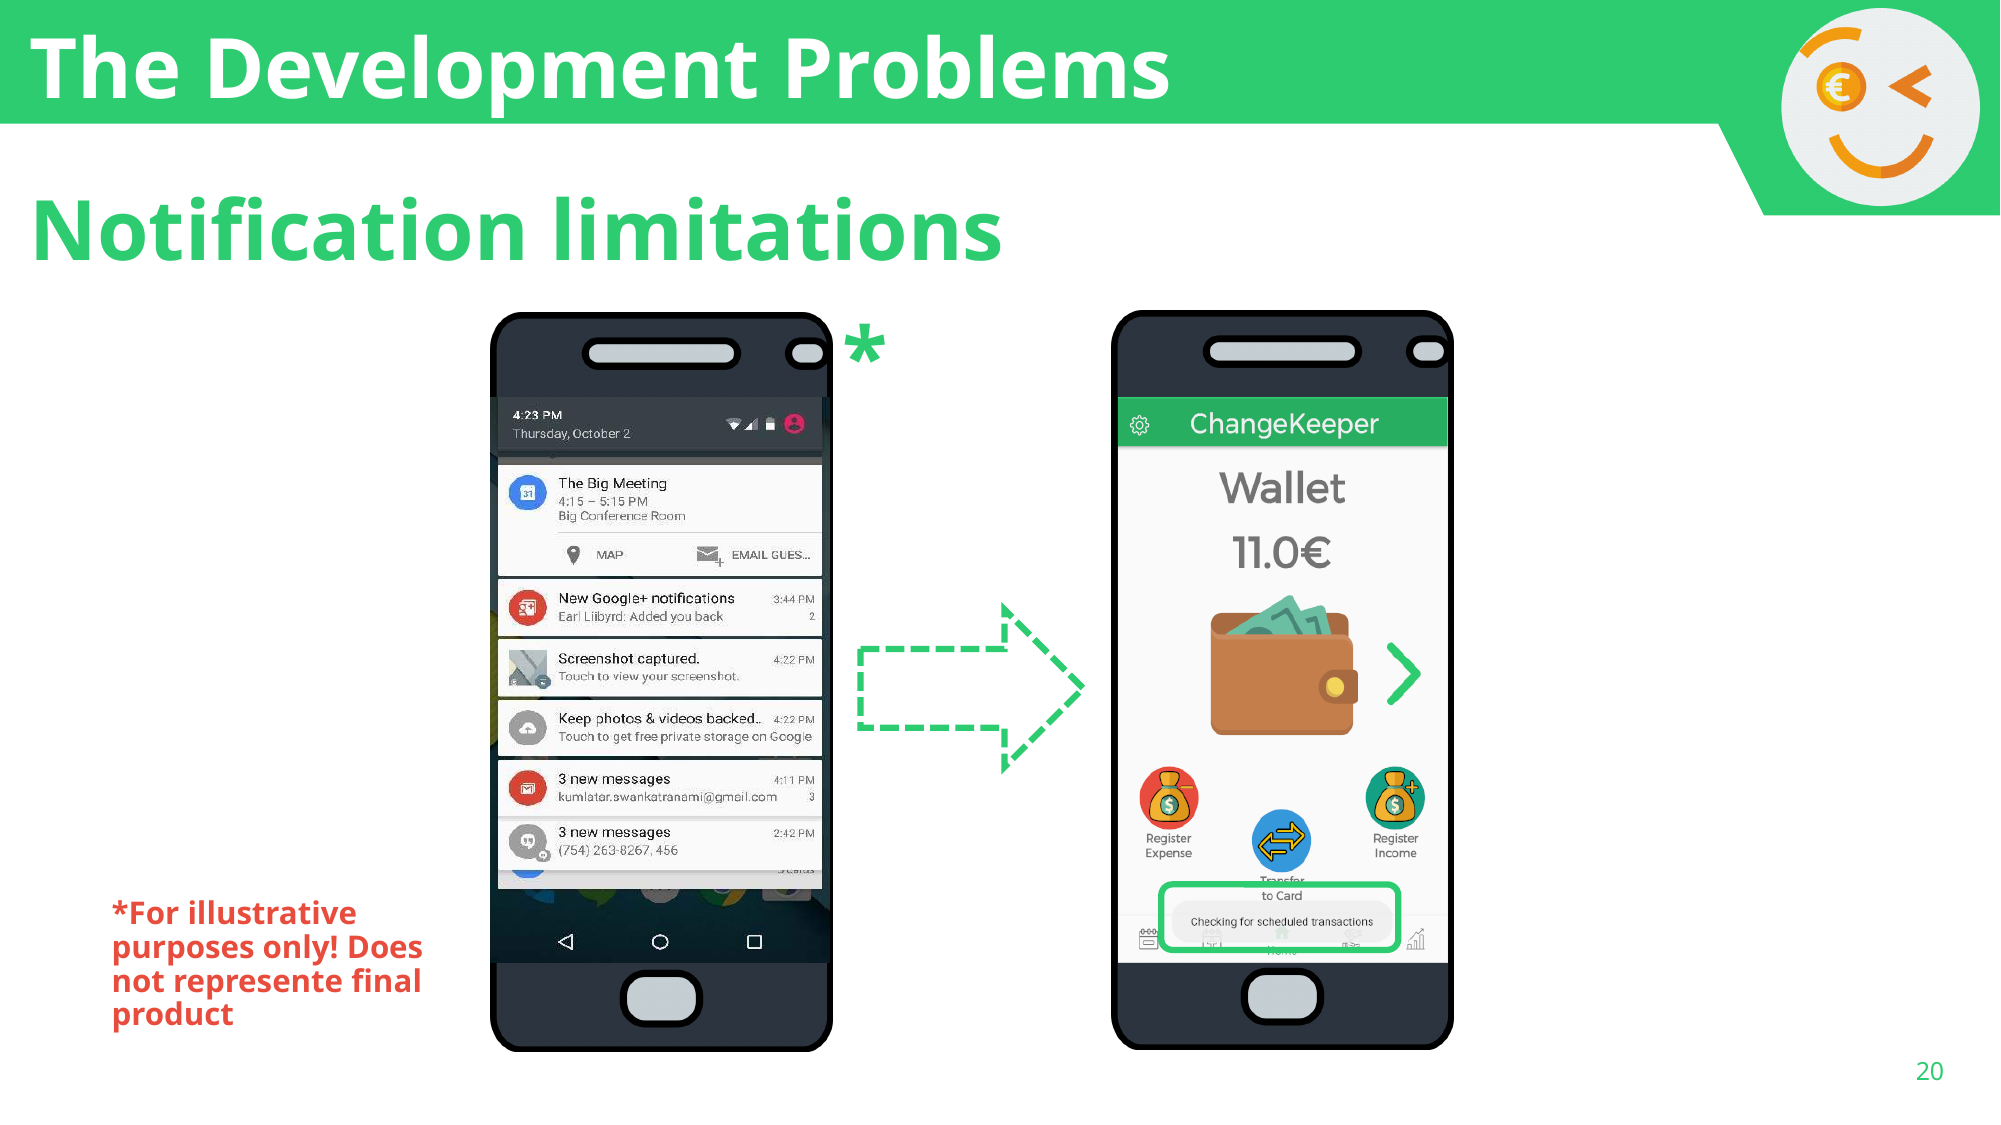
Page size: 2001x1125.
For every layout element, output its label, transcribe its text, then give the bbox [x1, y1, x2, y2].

text_box The Development Problems [14, 7, 1750, 123]
text_box * [827, 275, 903, 414]
text_box *For illustrative purposes only! Does not represente final product [96, 902, 488, 1041]
slide_number 20 [1509, 1042, 1960, 1103]
text_box [0, 0, 1717, 125]
text_box Notification limitations [14, 148, 1697, 286]
picture [1111, 310, 1454, 1050]
picture [1772, 0, 1989, 214]
text_box [1713, 0, 2000, 217]
text_box [859, 607, 1085, 770]
picture [490, 312, 833, 1052]
